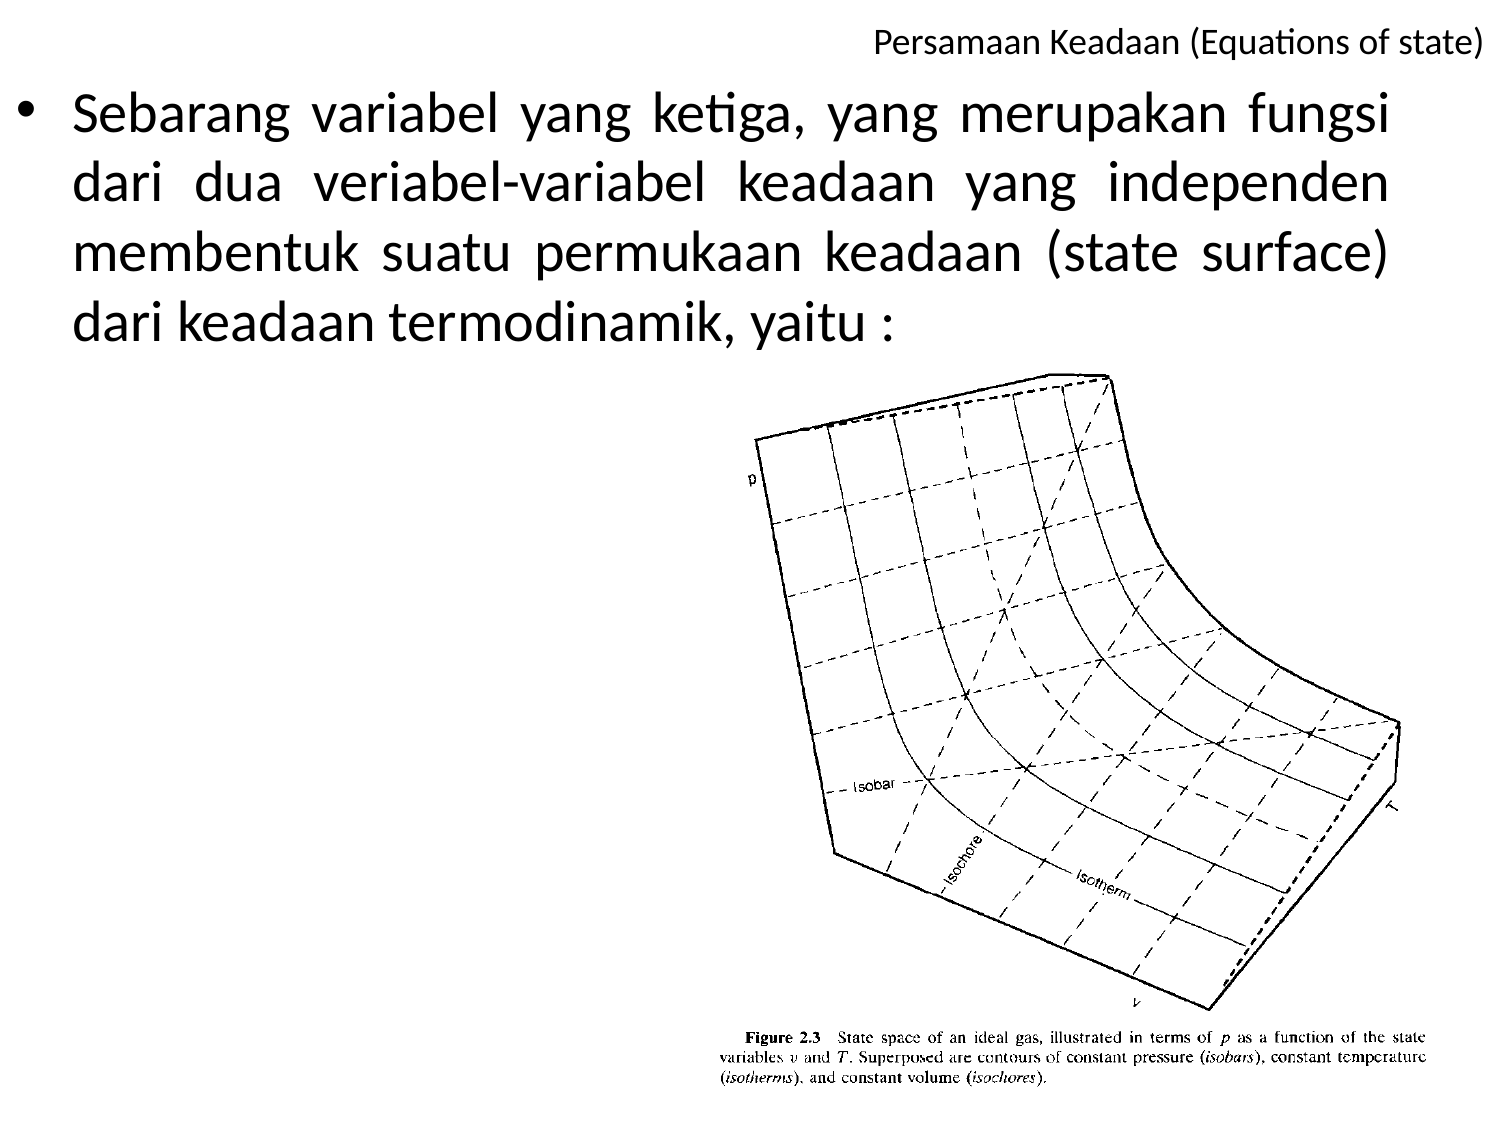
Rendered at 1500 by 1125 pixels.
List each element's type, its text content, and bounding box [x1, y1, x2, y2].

title Persamaan Keadaan (Equations of state) [832, 0, 1500, 79]
picture [666, 350, 1500, 1125]
